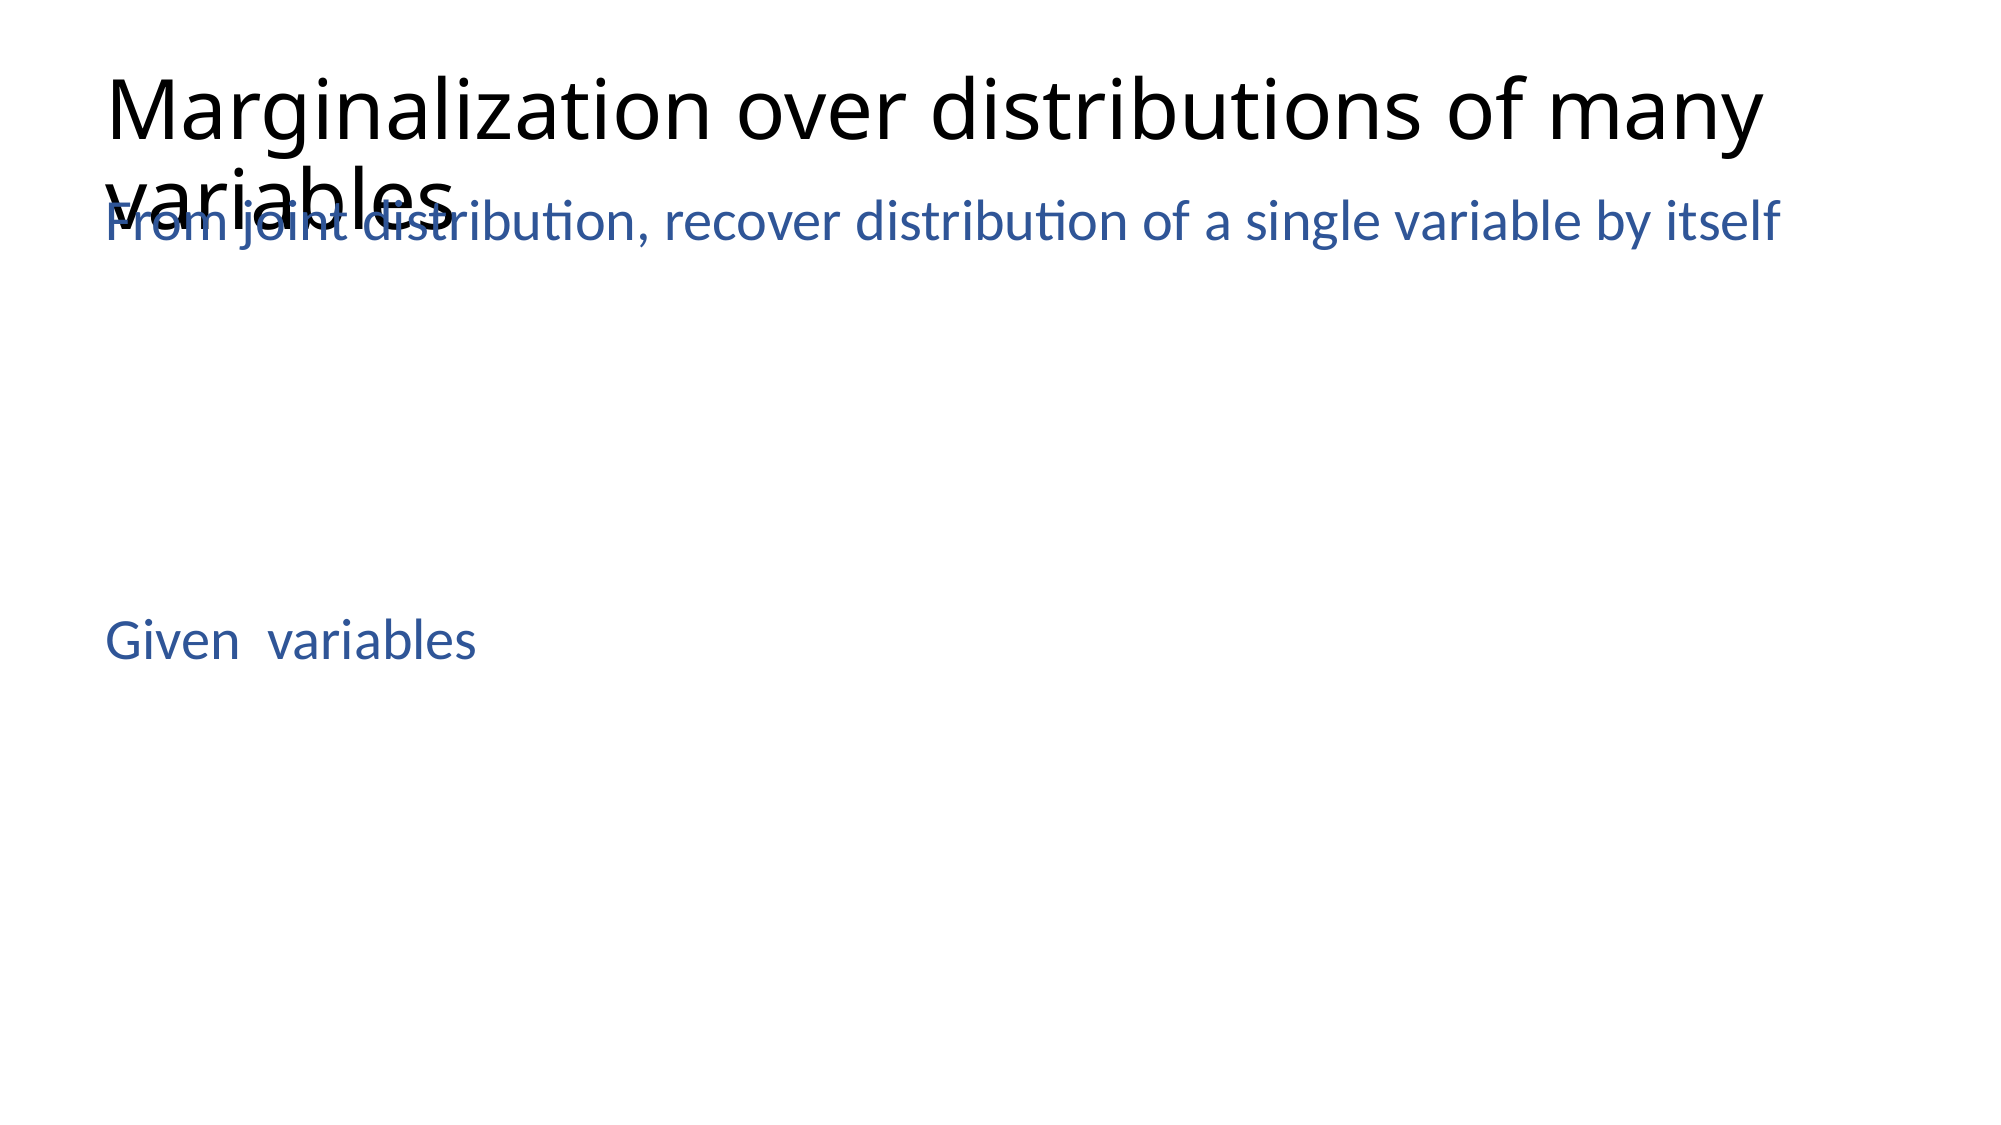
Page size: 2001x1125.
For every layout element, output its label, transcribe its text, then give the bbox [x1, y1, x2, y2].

title Marginalization over distributions of many variables [90, 60, 1867, 164]
